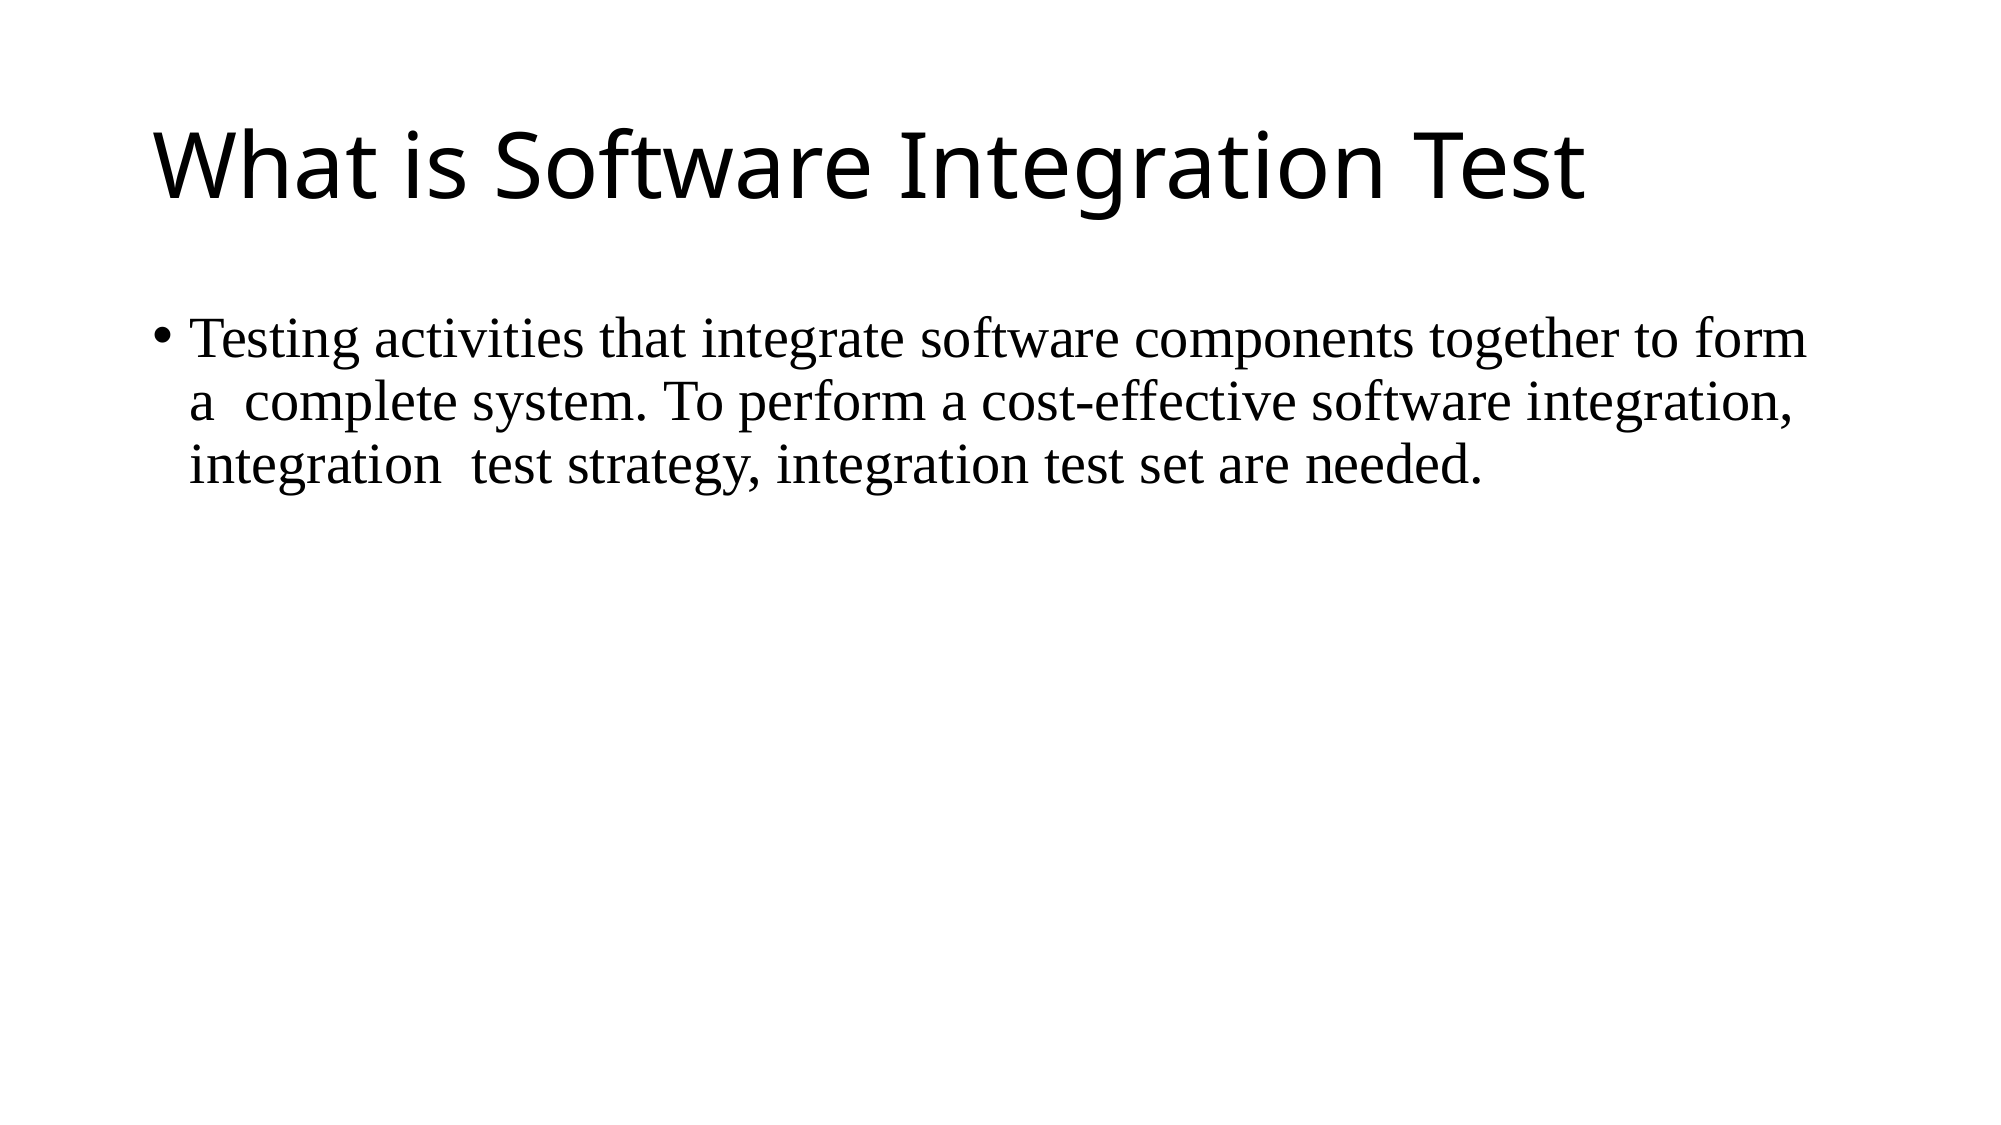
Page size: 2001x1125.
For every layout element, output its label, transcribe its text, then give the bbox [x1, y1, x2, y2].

title What is Software Integration Test [137, 59, 1863, 278]
list Testing activities that integrate software components together to form a complete system. To perform a cost-effective software integration, integration test strategy, integration test set are needed. [137, 299, 1863, 1014]
